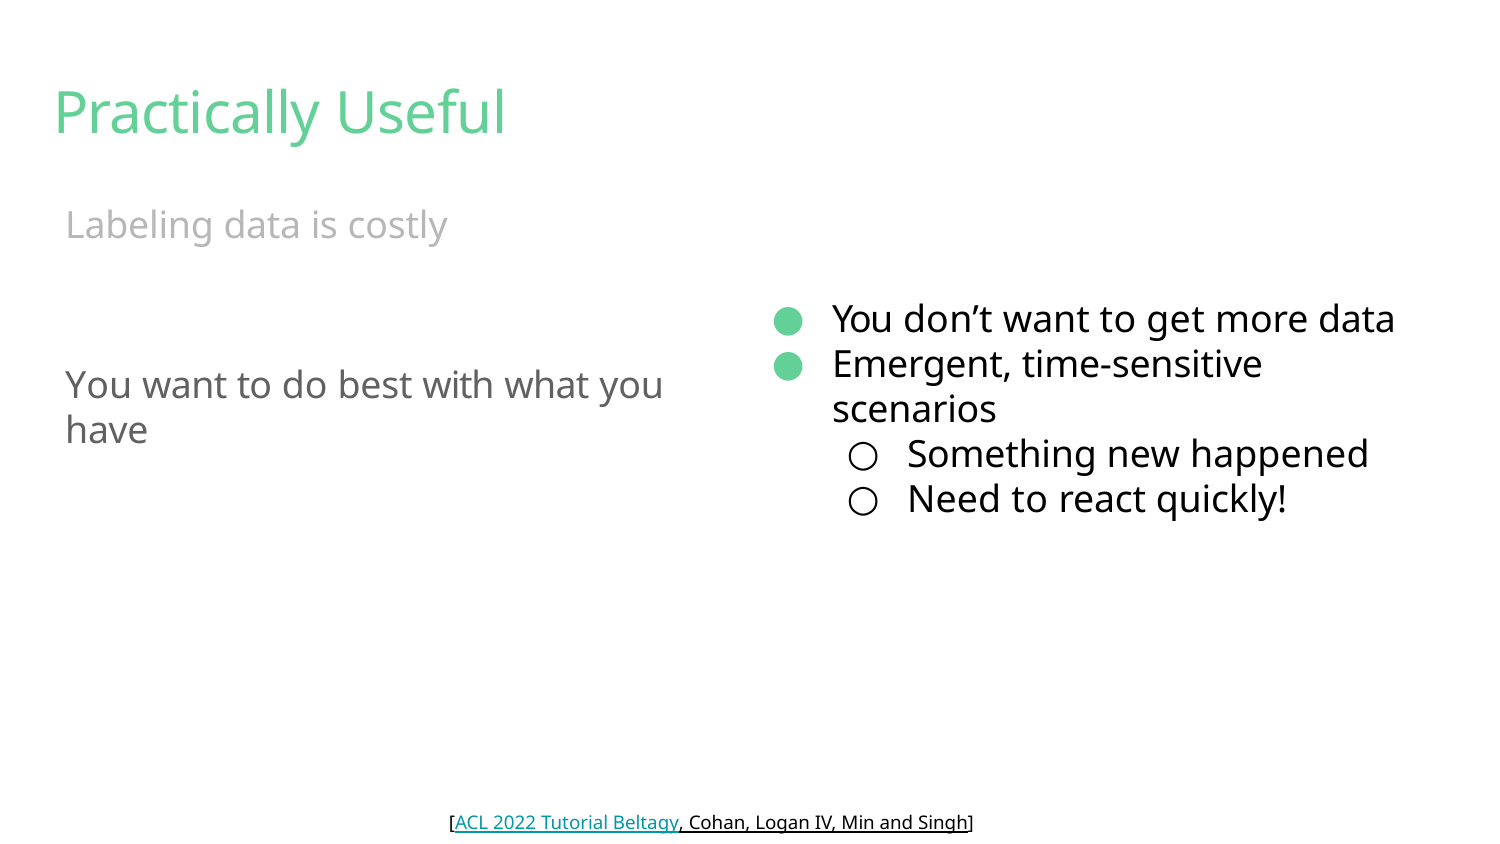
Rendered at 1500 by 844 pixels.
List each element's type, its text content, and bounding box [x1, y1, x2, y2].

text_box You don’t want to get more data Emergent, time-sensitive scenarios Something new happened Need to react quickly! [769, 292, 1413, 520]
title Practically Useful [51, 72, 1449, 216]
text_box [ACL 2022 Tutorial Beltagy, Cohan, Logan IV, Min and Singh] [424, 798, 999, 844]
text_box Labeling data is costly You want to do best with what you have [63, 199, 743, 452]
